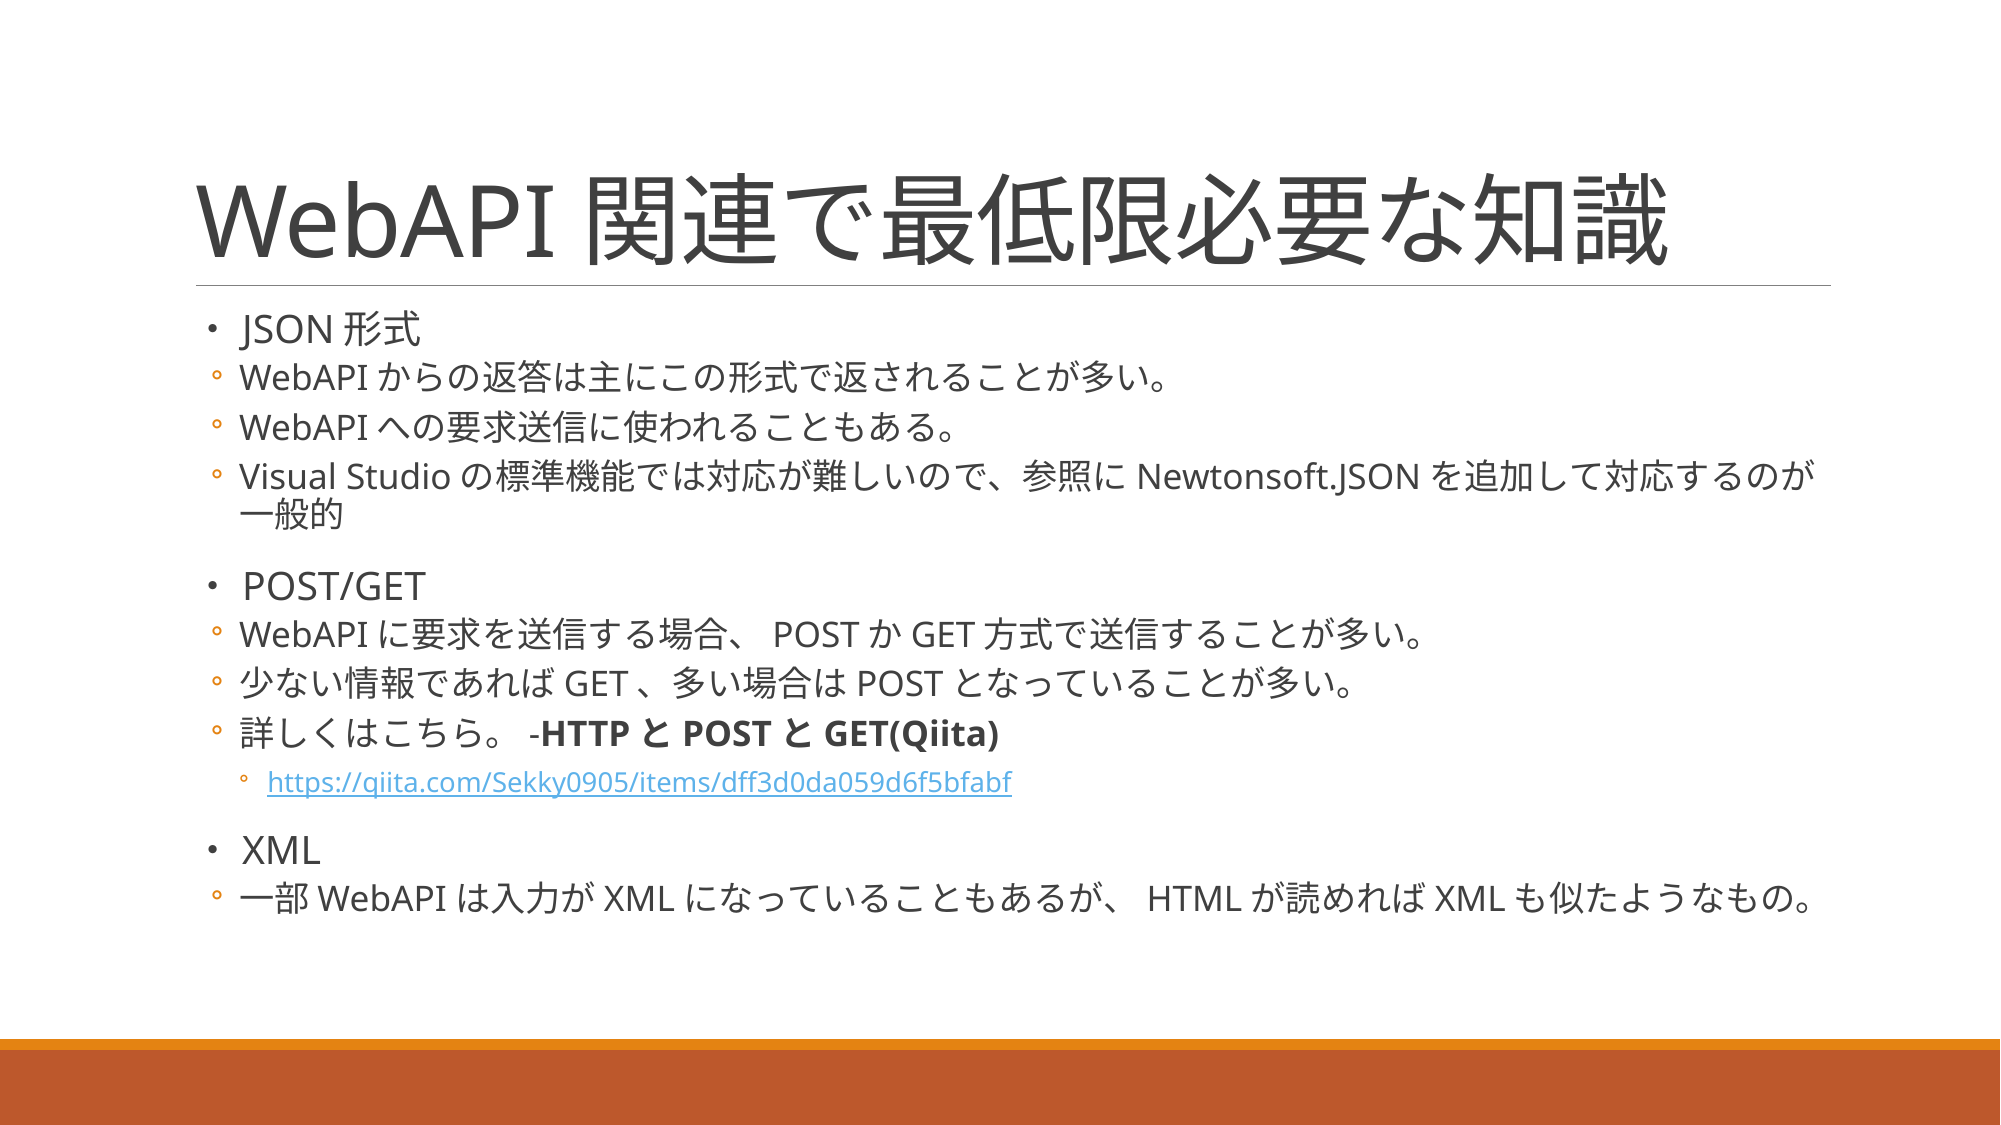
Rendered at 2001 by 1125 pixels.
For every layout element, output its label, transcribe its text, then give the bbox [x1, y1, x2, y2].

title WebAPI関連で最低限必要な知識 [180, 47, 1830, 285]
list ・JSON形式 WebAPIからの返答は主にこの形式で返されることが多い。 WebAPIへの要求送信に使われることもある。 Visual Studioの標準機能では対応が難しいので、参照にNewtonsoft.JSONを追加して対応するのが一般的 ・POST/GET WebAPIに要求を送信する場合、POSTかGET方式で送信することが多い。 少ない情報であればGET、多い場合はPOSTとなっていることが多い。 詳しくはこちら。-HTTPとPOSTとGET(Qiita) https://qiita.com/Sekky0905/items/dff3d0da059d6f5bfabf ・XML 一部WebAPIは入力がXMLになっていることもあるが、HTMLが読めればXMLも似たようなもの。 [180, 302, 1830, 963]
